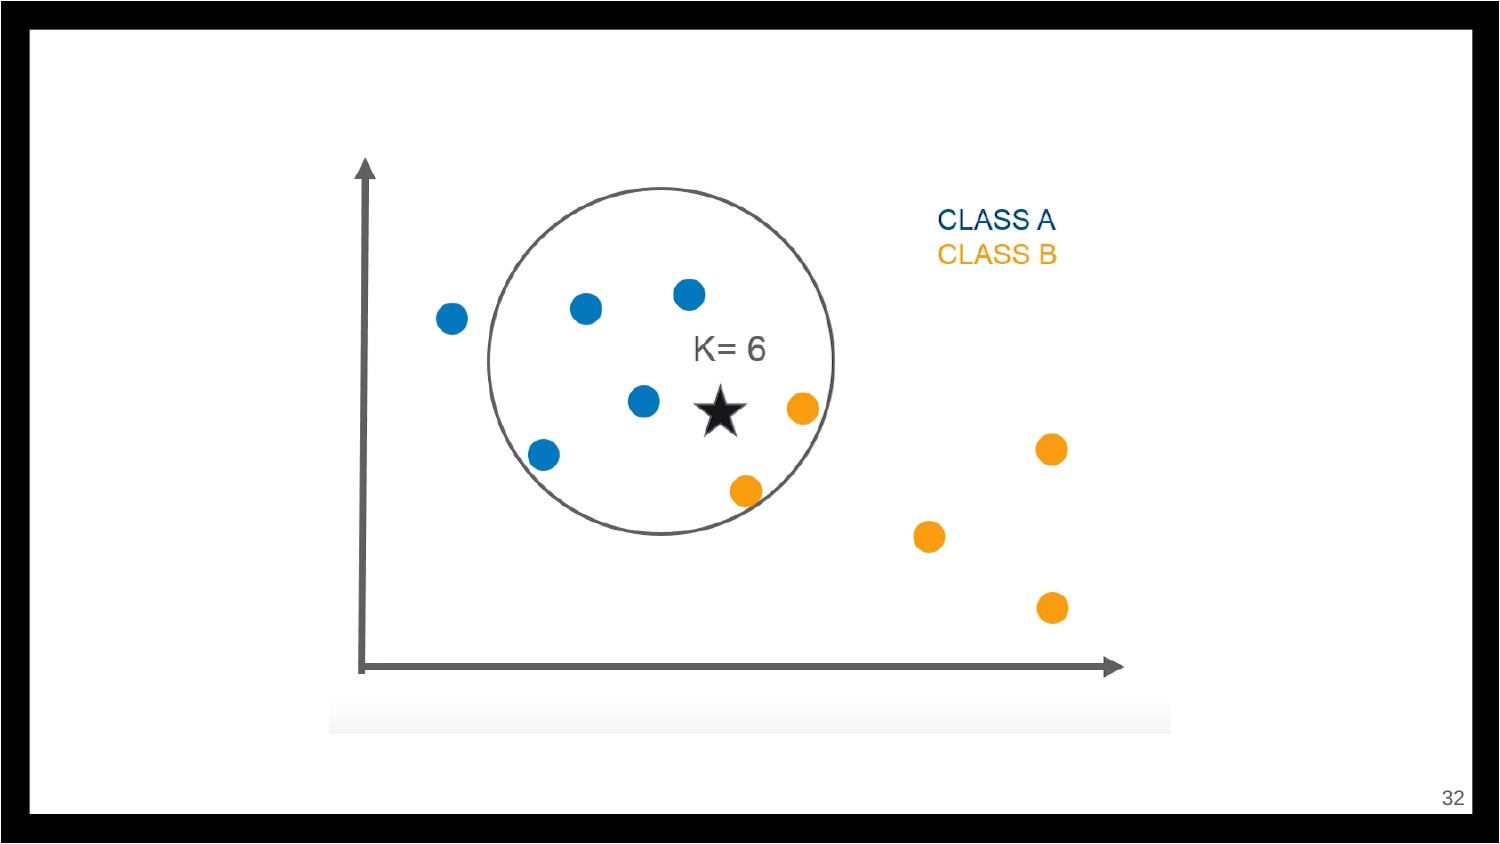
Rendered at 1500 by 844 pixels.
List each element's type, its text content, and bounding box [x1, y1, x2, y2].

slide_number ‹#› [1389, 764, 1480, 830]
picture [328, 133, 1172, 734]
